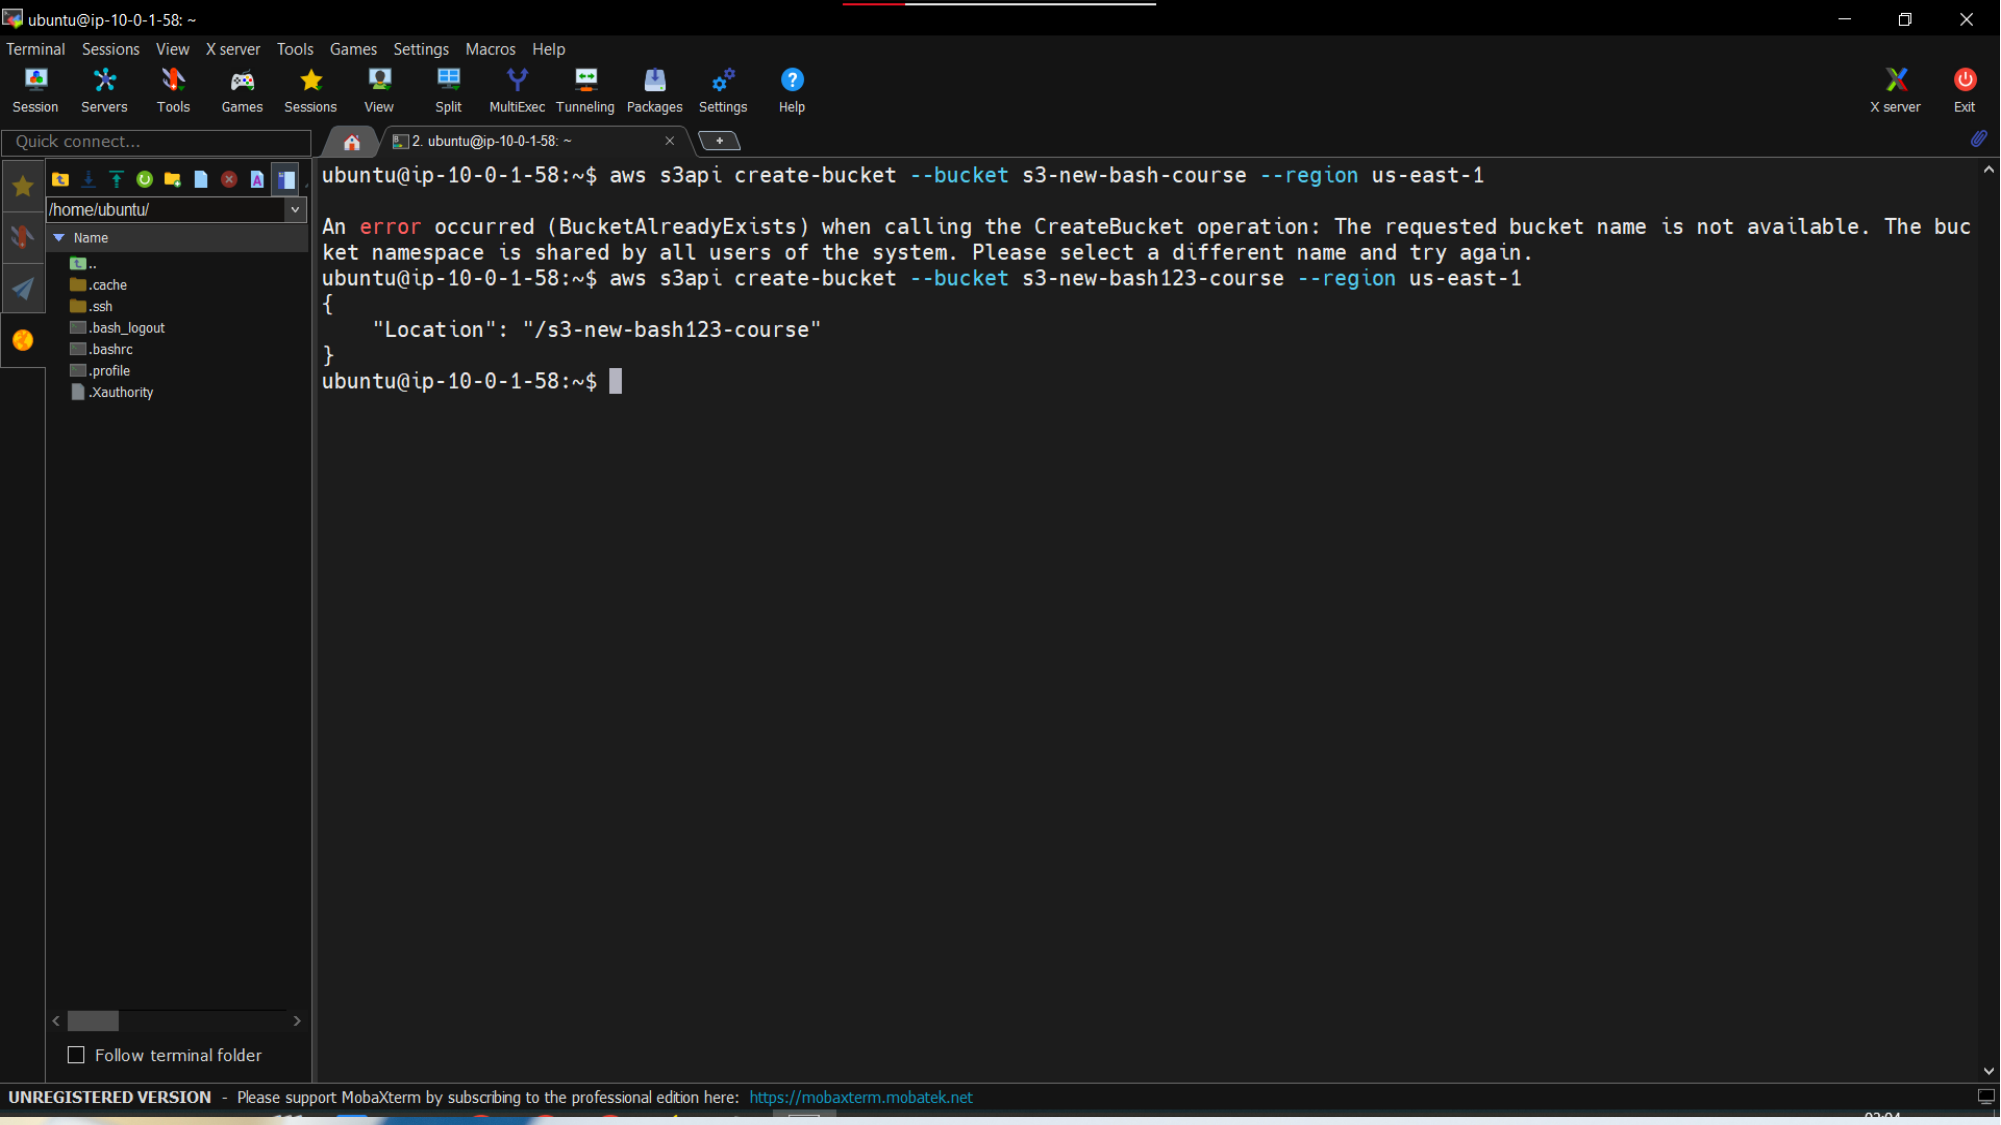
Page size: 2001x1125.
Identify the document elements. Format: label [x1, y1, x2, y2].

picture [0, 0, 2000, 1117]
text_box [0, 1117, 2000, 1125]
